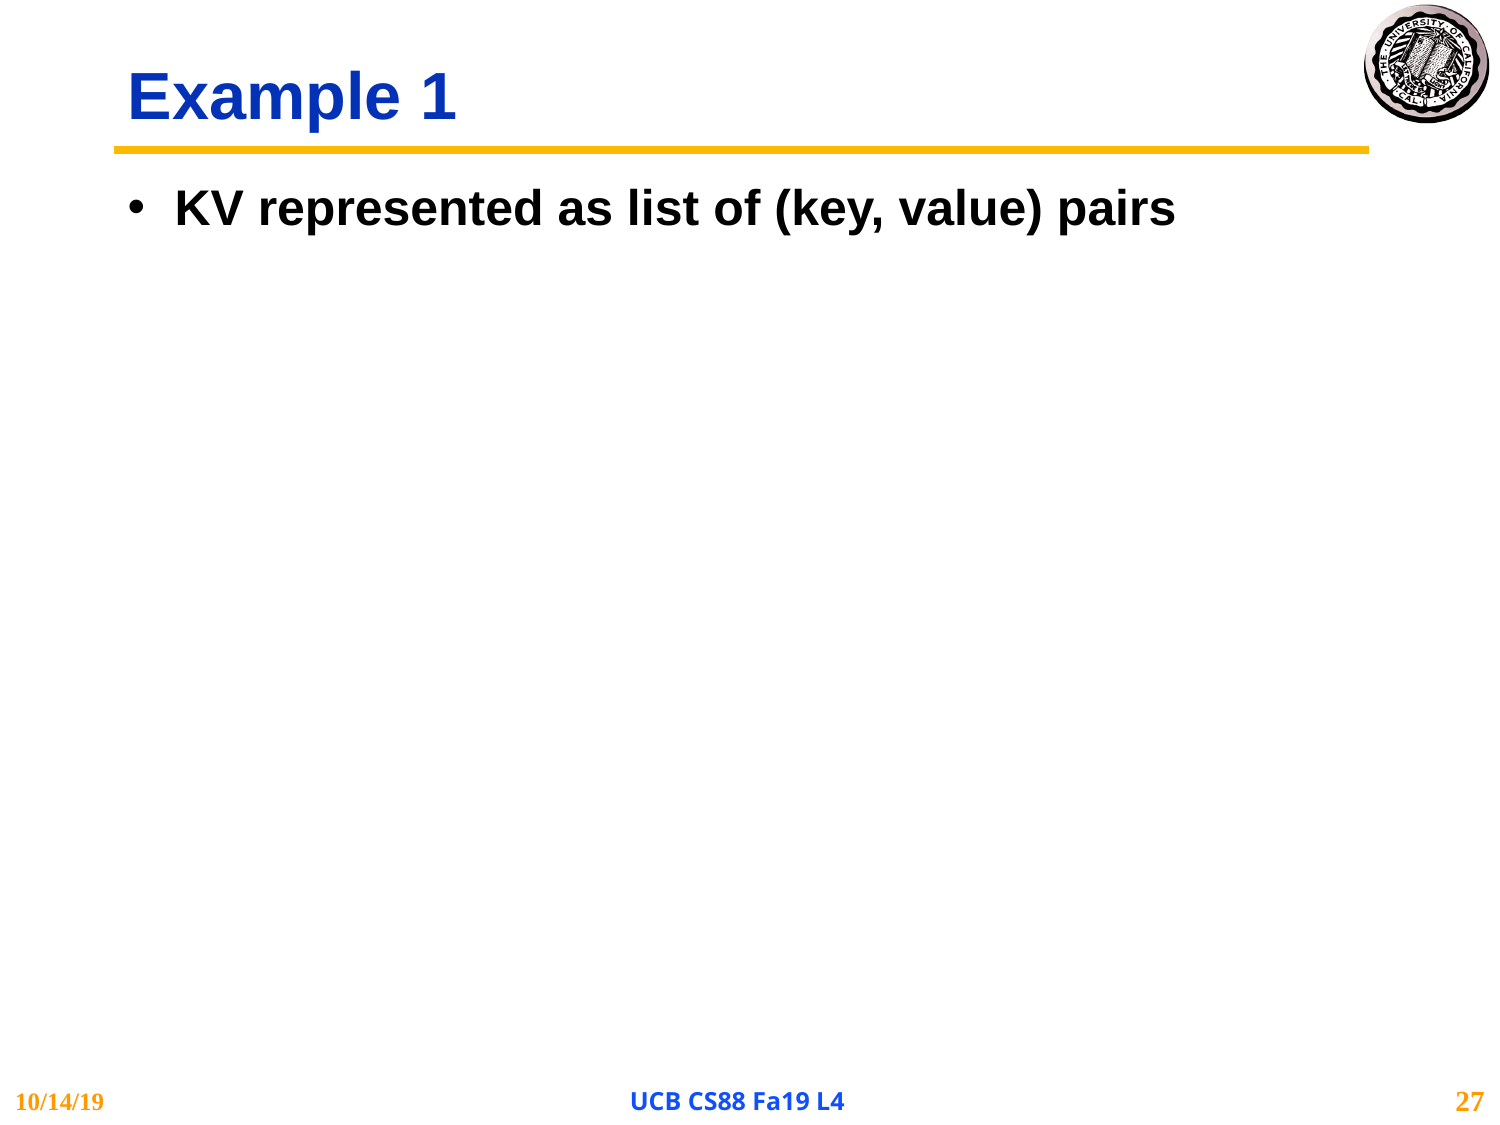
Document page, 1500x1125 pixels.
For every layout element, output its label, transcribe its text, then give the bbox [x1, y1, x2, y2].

slide_number 27 [1412, 1074, 1500, 1125]
footer UCB CS88 Fa19 L4 [500, 1074, 975, 1125]
title Example 1 [112, 37, 1375, 159]
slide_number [0, 1074, 250, 1125]
picture [1350, 0, 1500, 127]
list KV represented as list of (key, value) pairs [112, 174, 1363, 1038]
